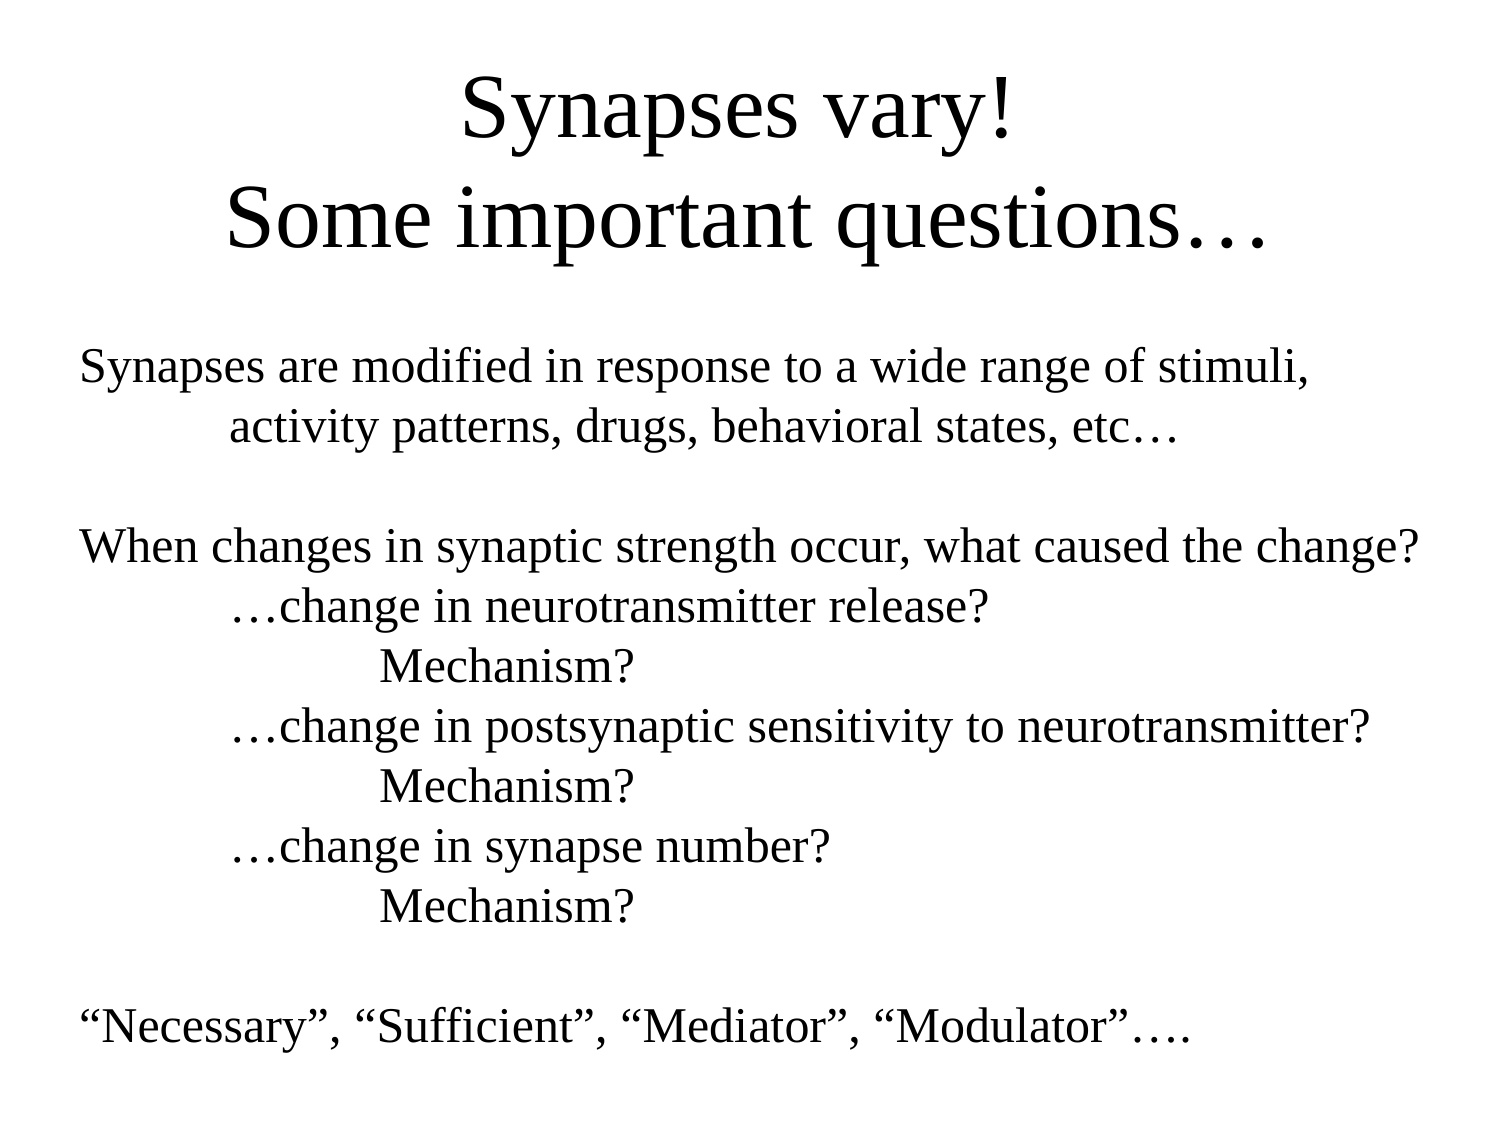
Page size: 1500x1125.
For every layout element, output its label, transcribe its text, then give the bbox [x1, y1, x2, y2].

title Synapses vary! Some important questions… [112, 62, 1388, 251]
text_box Synapses are modified in response to a wide range of stimuli, activity patterns, drugs, behavioral states, etc… When changes in synaptic strength occur, what caused the change? …change in neurotransmitter release? Mechanism? …change in postsynaptic sensitivity to neurotransmitter? Mechanism? …change in synapse number? Mechanism? “Necessary”, “Sufficient”, “Mediator”, “Modulator”…. [64, 324, 1436, 1060]
